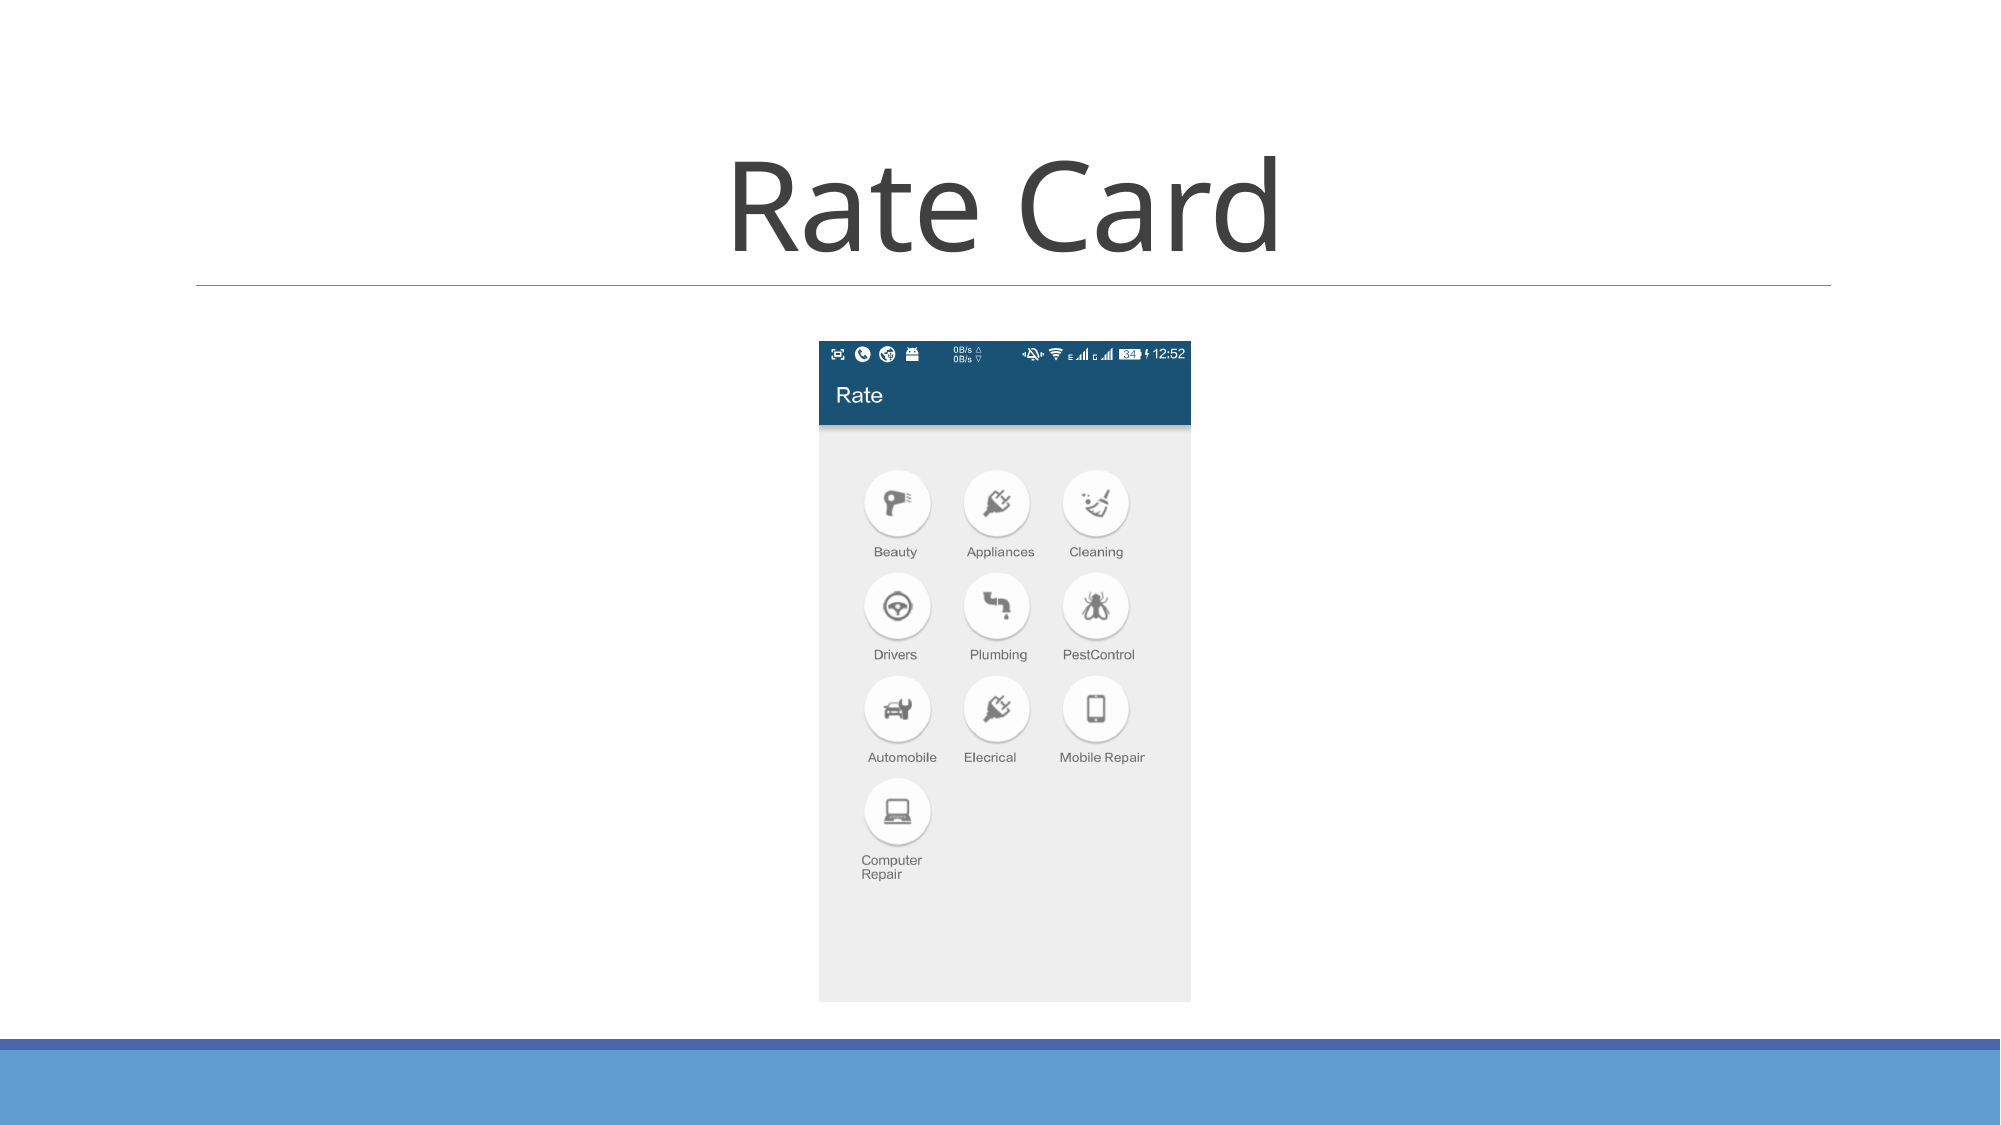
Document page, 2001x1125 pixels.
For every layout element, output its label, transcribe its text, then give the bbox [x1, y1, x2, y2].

title Rate Card [180, 47, 1830, 285]
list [818, 340, 1192, 1002]
